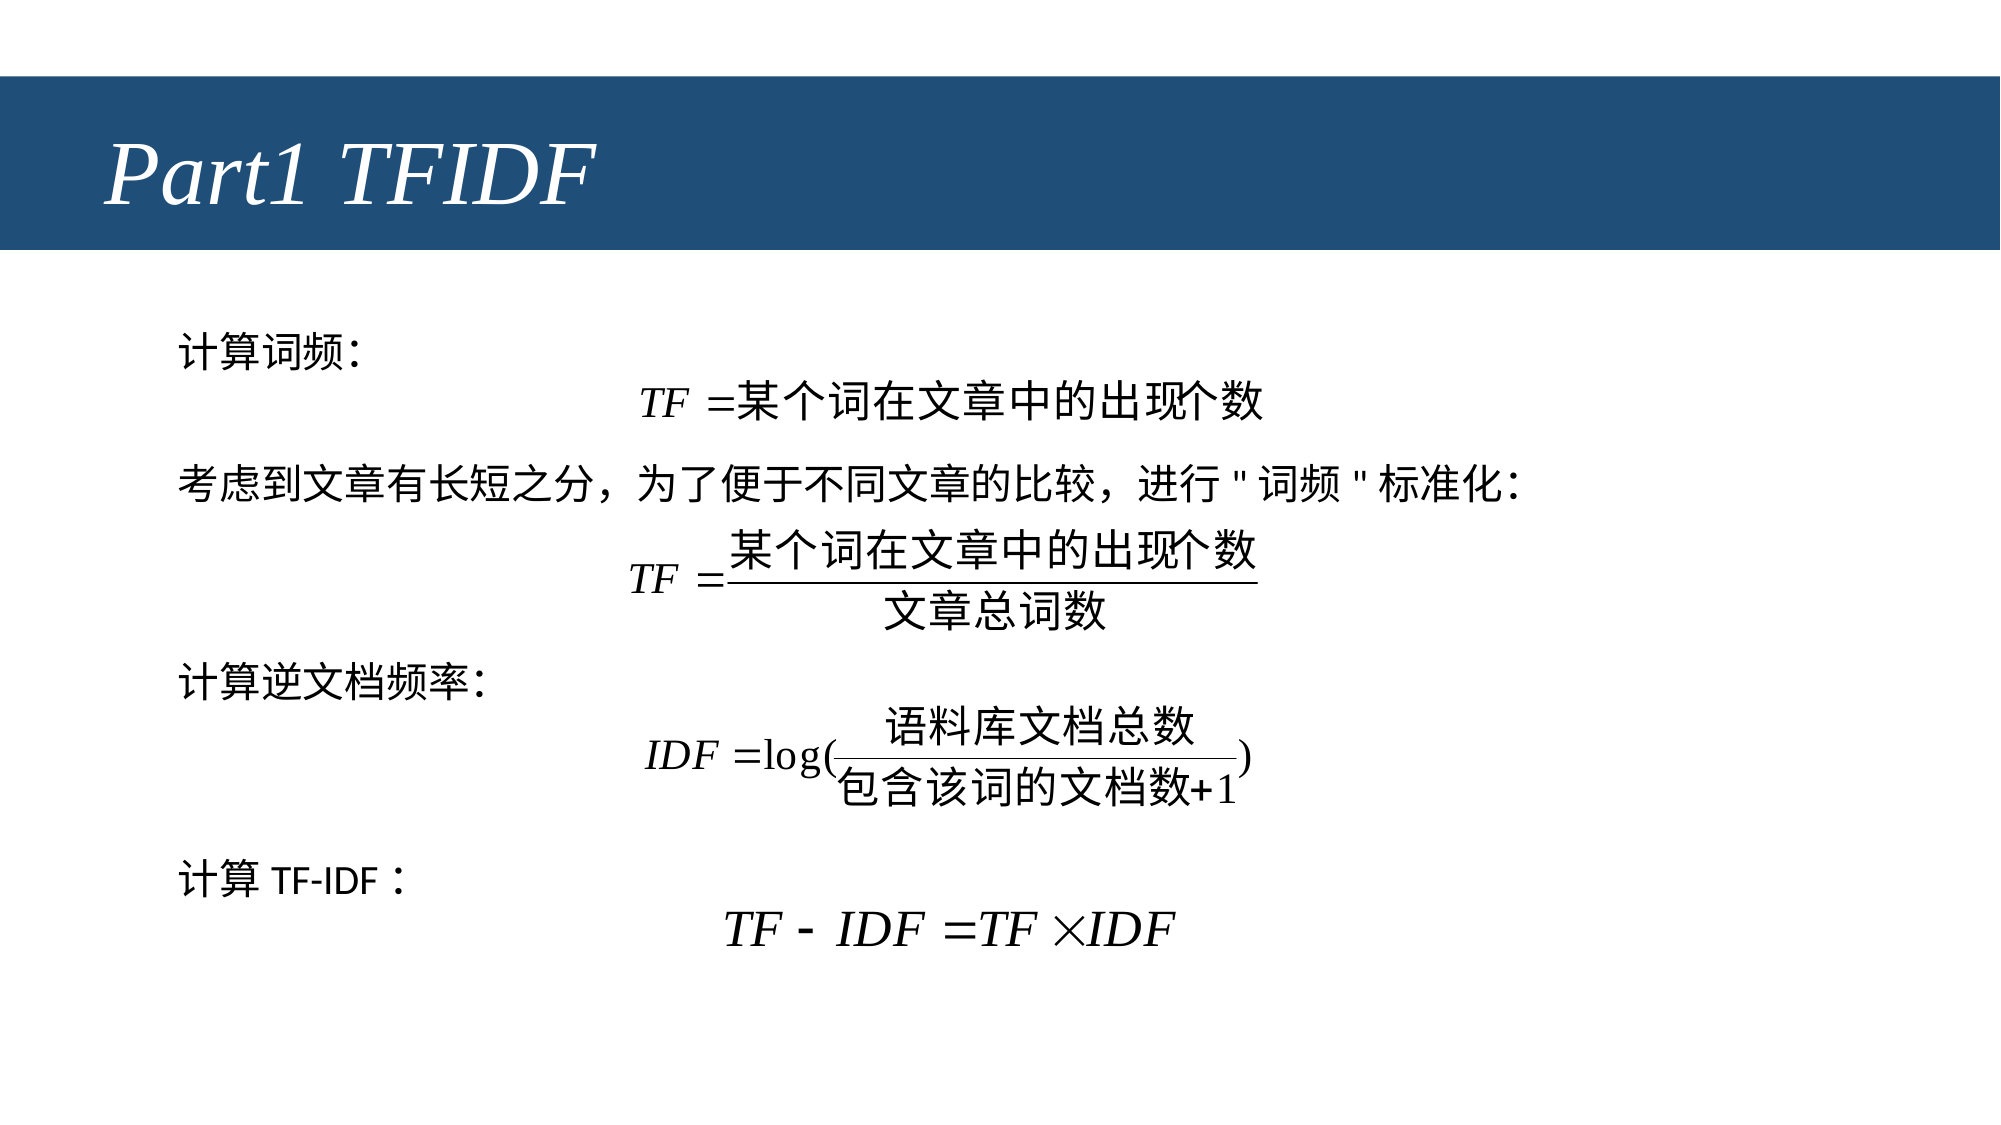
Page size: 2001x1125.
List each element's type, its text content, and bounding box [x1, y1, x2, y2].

text_box [1815, 75, 2000, 251]
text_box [636, 697, 1261, 817]
text_box [137, 299, 1863, 1014]
list 计算词频： 考虑到文章有长短之分，为了便于不同文章的比较，进行"词频"标准化： 计算逆文档频率： 计算TF-IDF： [162, 324, 1888, 1039]
text_box [0, 75, 89, 251]
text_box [634, 374, 1270, 433]
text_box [623, 520, 1267, 642]
title Part1 TFIDF [89, 66, 1815, 285]
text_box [717, 898, 1187, 955]
